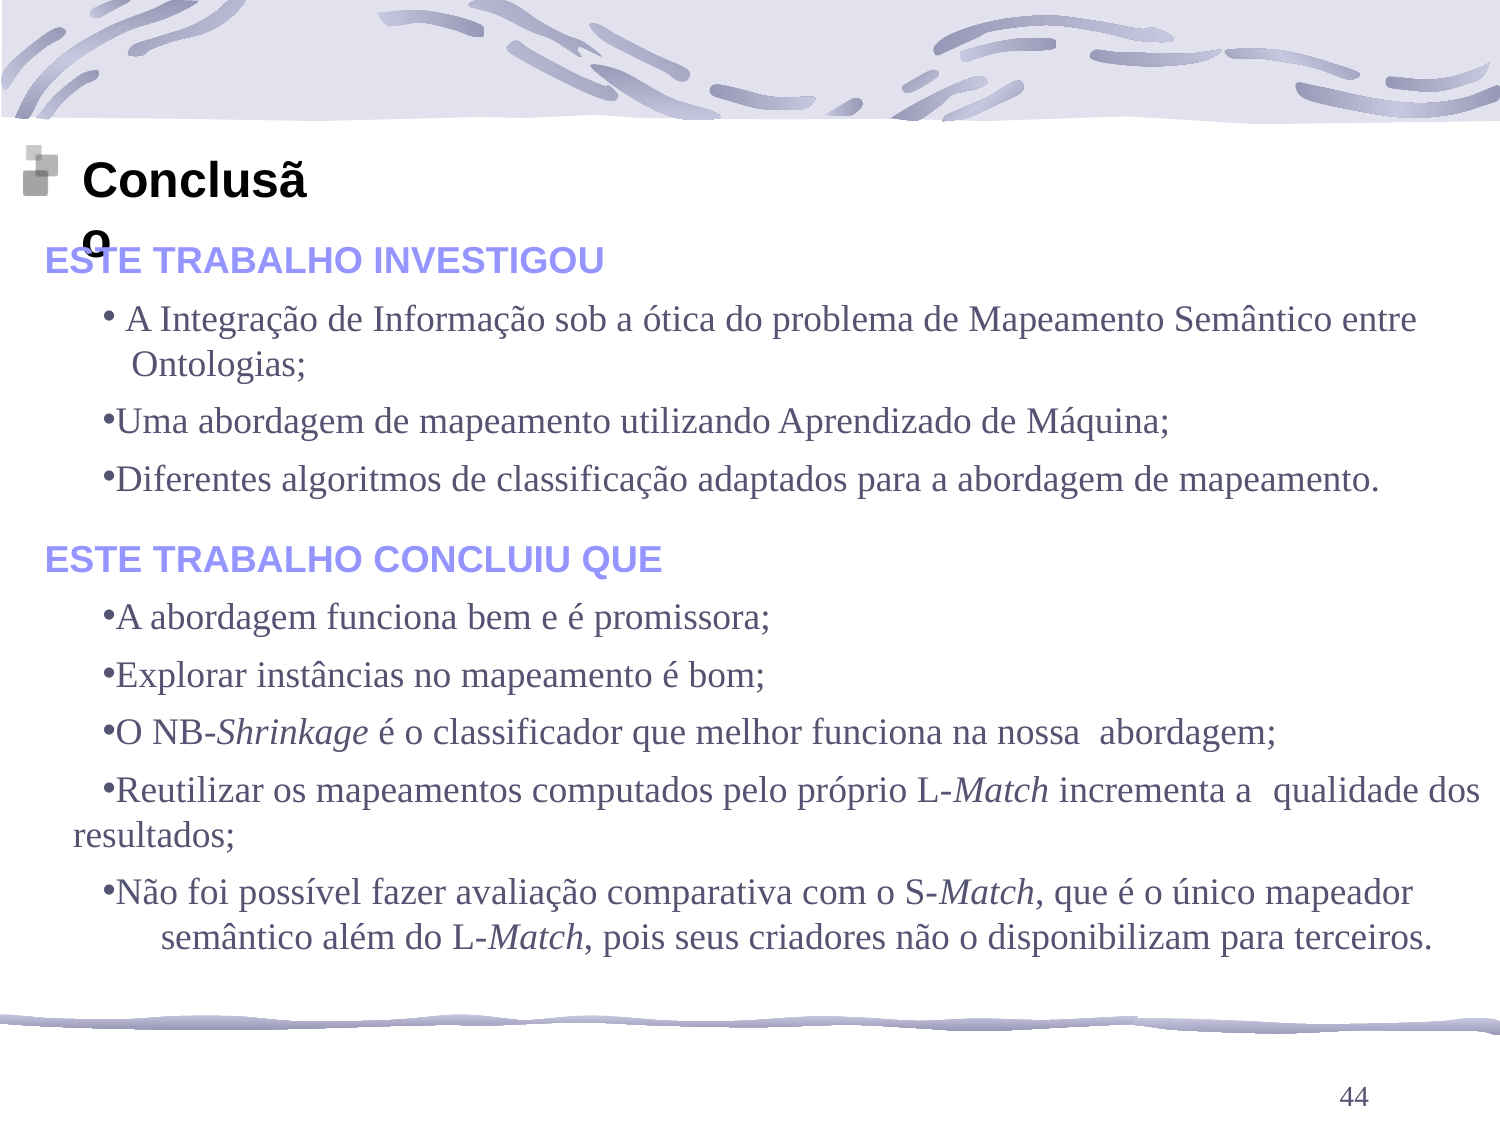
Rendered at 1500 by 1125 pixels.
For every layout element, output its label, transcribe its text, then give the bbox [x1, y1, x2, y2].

picture [23, 145, 58, 197]
slide_number 44 [1071, 1044, 1385, 1120]
text_box Conclusão [37, 140, 352, 216]
text_box ESTE TRABALHO CONCLUIU QUE A abordagem funciona bem e é promissora; Explorar instâncias no mapeamento é bom; O NB-Shrinkage é o classificador que melhor funciona na nossa abordagem; Reutilizar os mapeamentos computados pelo próprio L-Match incrementa a qualidade dos resultados; Não foi possível fazer avaliação comparativa com o S-Match, que é o único mapeador semântico além do L-Match, pois seus criadores não o disponibilizam para terceiros. [0, 527, 1500, 965]
text_box ESTE TRABALHO INVESTIGOU A Integração de Informação sob a ótica do problema de Mapeamento Semântico entre Ontologias; Uma abordagem de mapeamento utilizando Aprendizado de Máquina; Diferentes algoritmos de classificação adaptados para a abordagem de mapeamento. [0, 228, 1500, 506]
